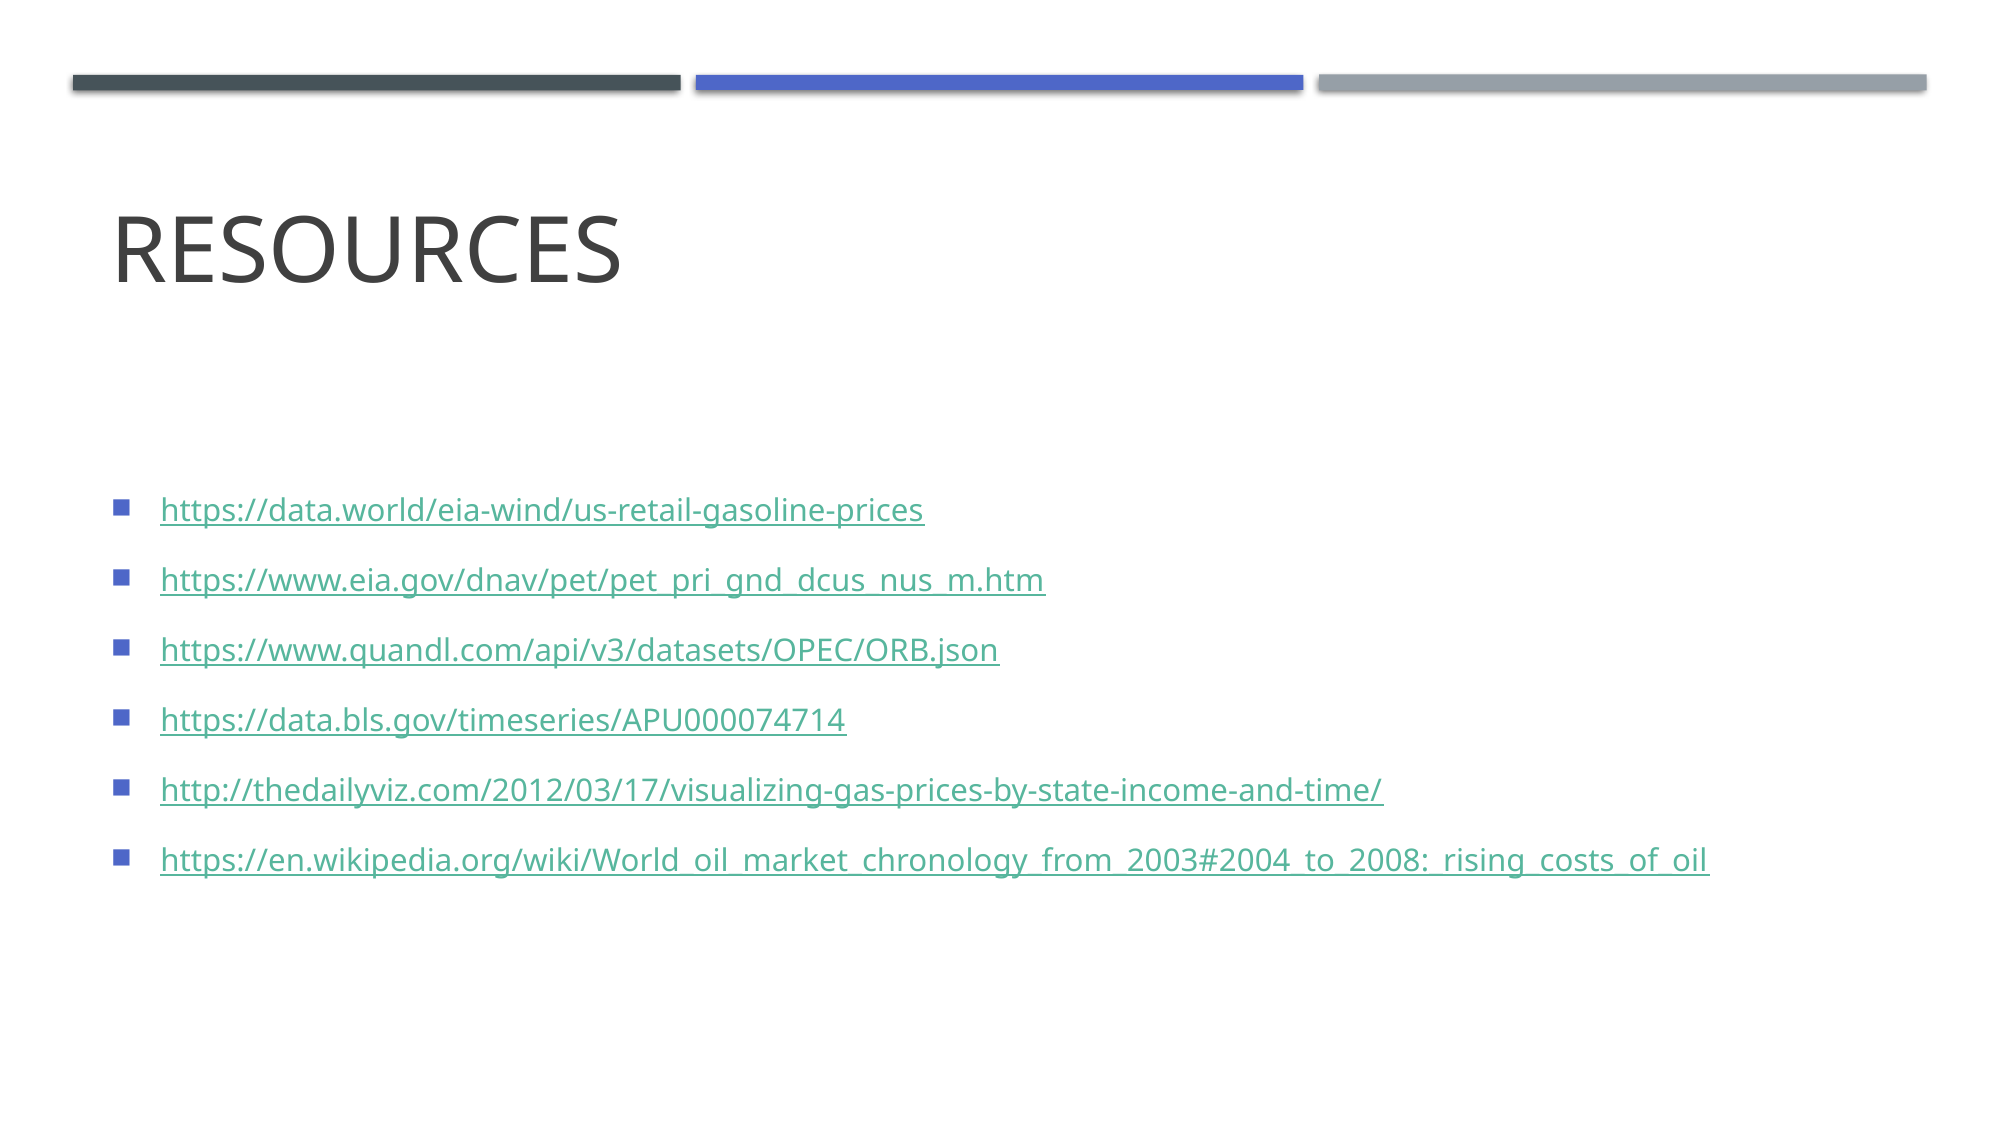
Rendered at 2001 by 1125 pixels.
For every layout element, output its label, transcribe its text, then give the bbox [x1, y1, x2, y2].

title Resources [95, 115, 1905, 311]
list https://data.world/eia-wind/us-retail-gasoline-prices https://www.eia.gov/dnav/pet/pet_pri_gnd_dcus_nus_m.htm https://www.quandl.com/api/v3/datasets/OPEC/ORB.json https://data.bls.gov/timeseries/APU000074714 http://thedailyviz.com/2012/03/17/visualizing-gas-prices-by-state-income-and-time/ https://en.wikipedia.org/wiki/World_oil_market_chronology_from_2003#2004_to_2008:_rising_costs_of_oil [95, 383, 1905, 981]
